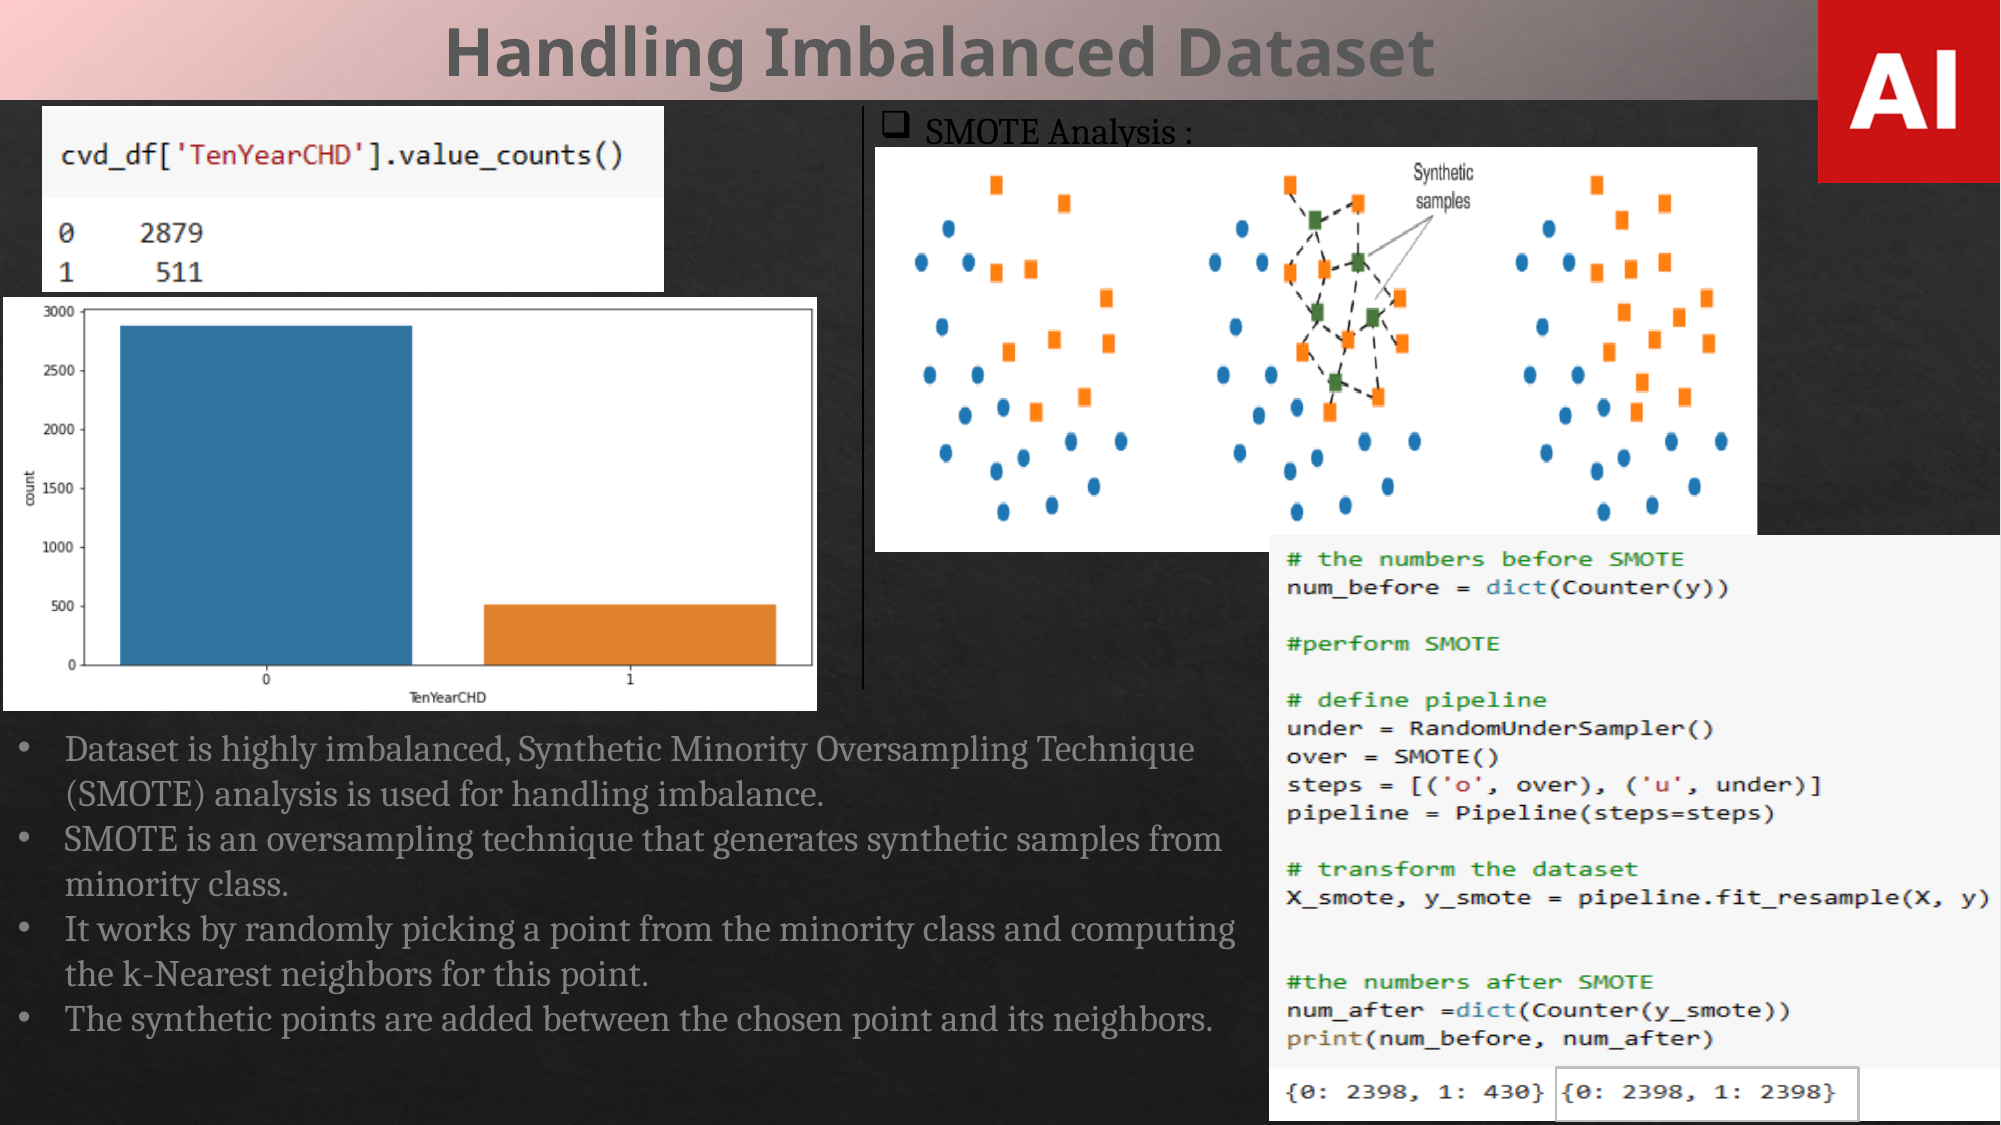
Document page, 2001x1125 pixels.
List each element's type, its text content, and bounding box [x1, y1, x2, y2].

picture [2, 297, 817, 711]
text_box SMOTE Analysis : [864, 99, 1470, 145]
picture [41, 106, 664, 292]
text_box Handling Imbalanced Dataset [0, 0, 1813, 101]
picture [1818, 0, 2000, 184]
picture [874, 147, 2000, 1121]
text_box Dataset is highly imbalanced, Synthetic Minority Oversampling Technique (SMOTE) analysis is used for handling imbalance. SMOTE is an oversampling technique that generates synthetic samples from minority class. It works by randomly picking a point from the minority class and computing the k-Nearest neighbors for this point. The synthetic points are added between the chosen point and its neighbors. [2, 716, 1260, 1047]
